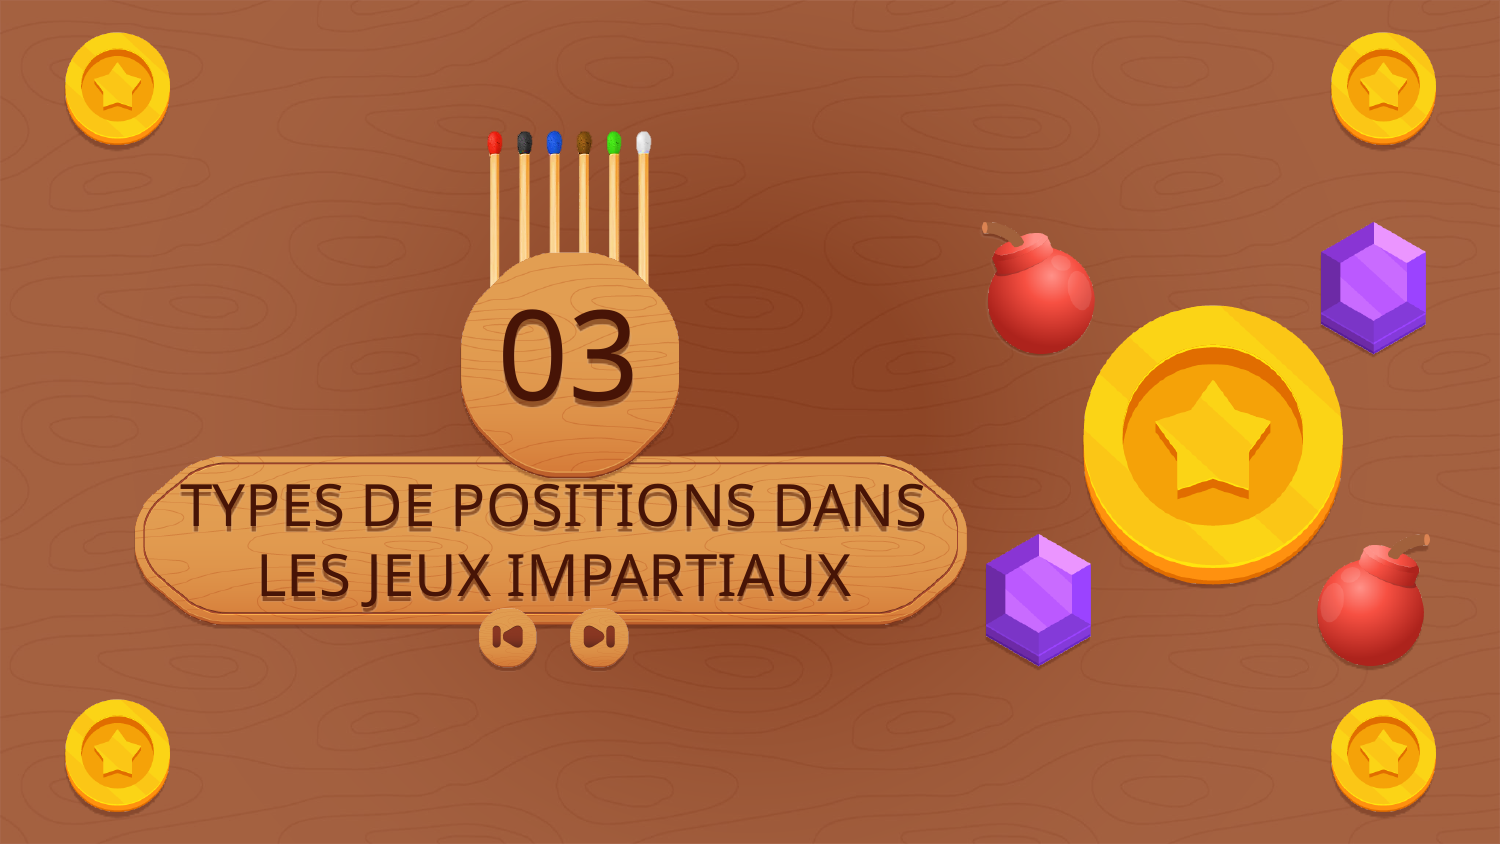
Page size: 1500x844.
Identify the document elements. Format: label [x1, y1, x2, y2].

picture [121, 128, 974, 696]
picture [59, 26, 175, 151]
text_box [974, 213, 1436, 673]
picture [1325, 693, 1441, 818]
picture [1325, 26, 1441, 151]
picture [59, 693, 175, 818]
